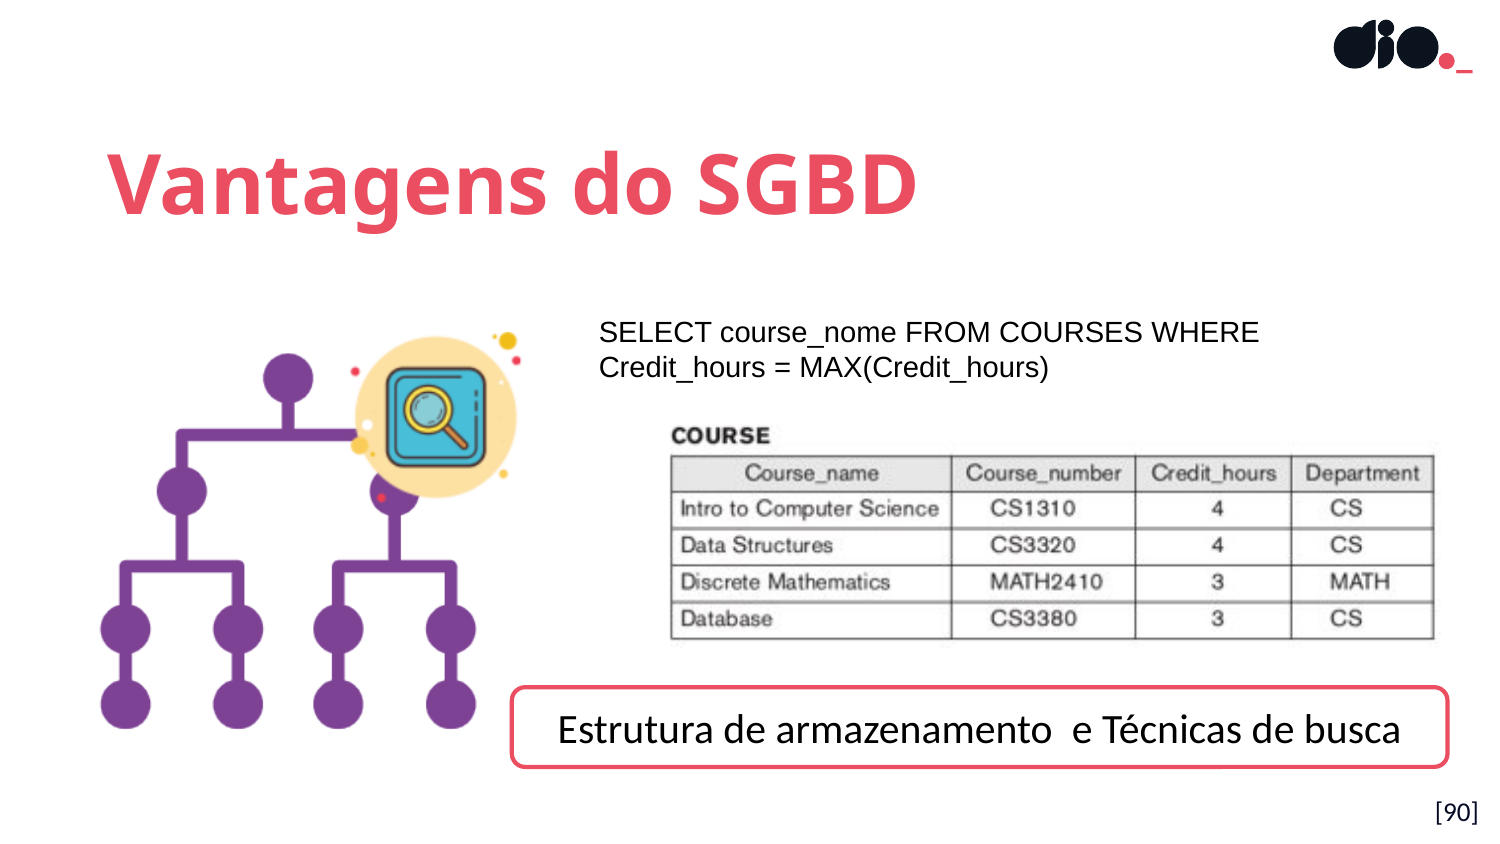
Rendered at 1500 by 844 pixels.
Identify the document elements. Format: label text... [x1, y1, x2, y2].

picture [92, 322, 543, 733]
text_box Estrutura de armazenamento e Técnicas de busca [509, 685, 1450, 770]
text_box Vantagens do SGBD [92, 104, 1408, 243]
picture [1333, 19, 1473, 74]
text_box SELECT course_nome FROM COURSES WHERE Credit_hours = MAX(Credit_hours) [584, 306, 1363, 391]
picture [654, 409, 1441, 670]
slide_number [<número>] [1403, 779, 1494, 844]
